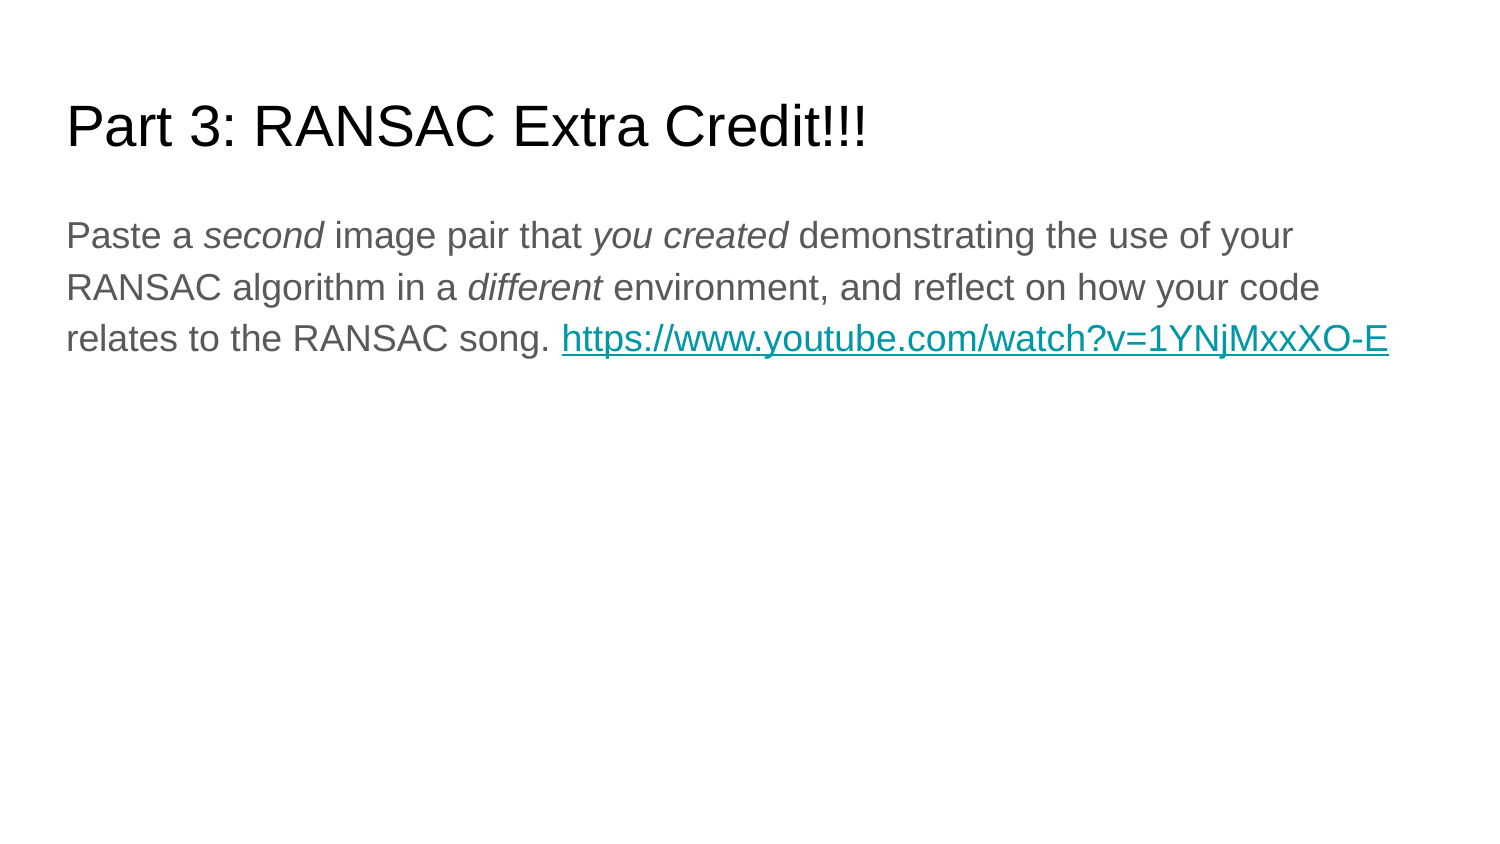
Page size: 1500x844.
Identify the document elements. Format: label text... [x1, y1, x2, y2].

title Part 3: RANSAC Extra Credit!!! [51, 72, 1449, 167]
list Paste a second image pair that you created demonstrating the use of your RANSAC algorithm in a different environment, and reflect on how your code relates to the RANSAC song. https://www.youtube.com/watch?v=1YNjMxxXO-E [51, 189, 1449, 750]
